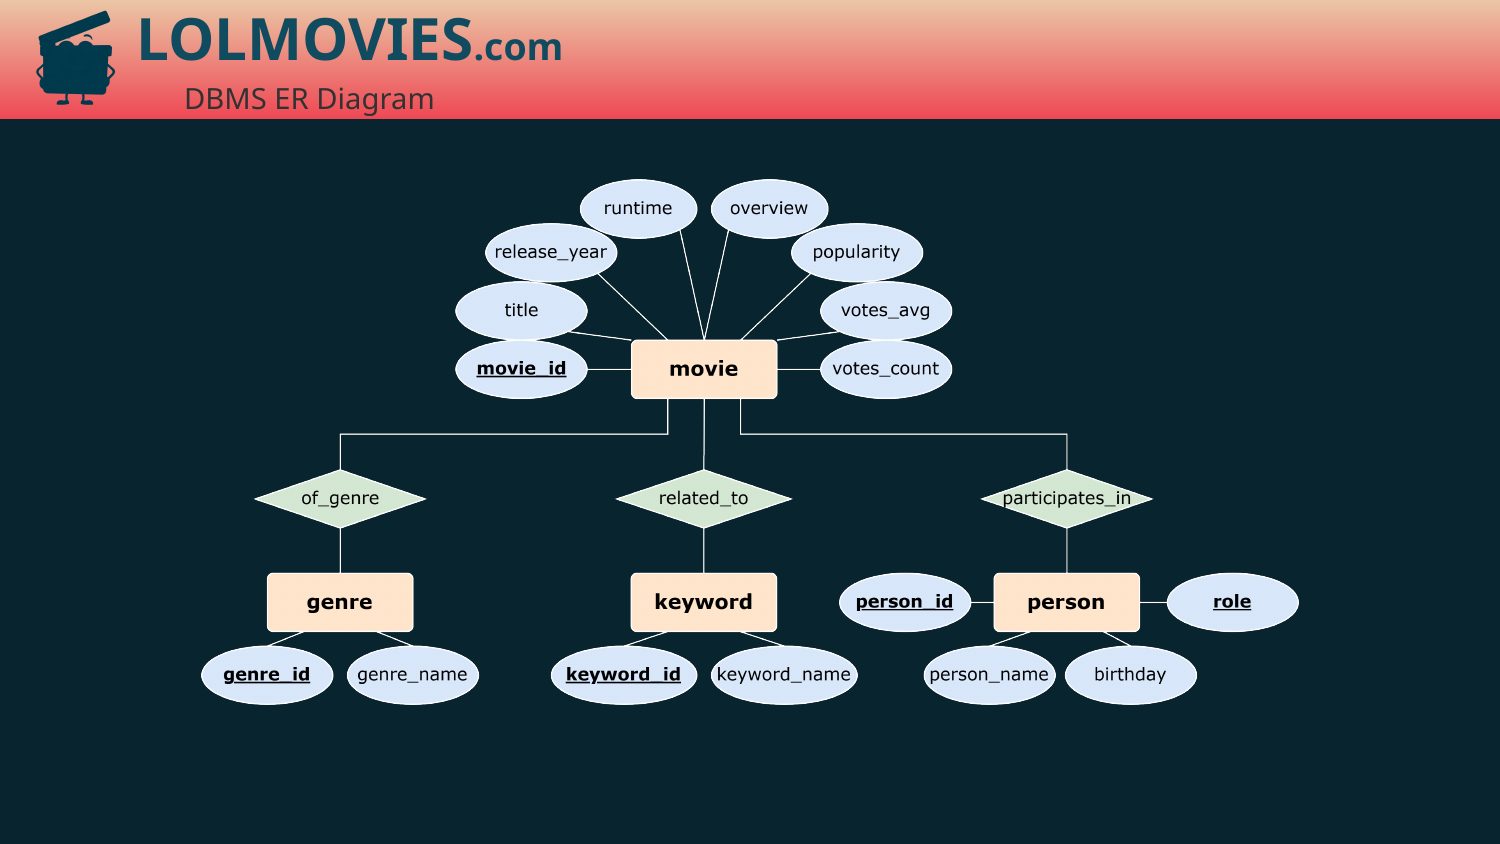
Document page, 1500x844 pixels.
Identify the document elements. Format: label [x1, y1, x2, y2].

picture [201, 179, 1299, 705]
text_box [0, 0, 1500, 119]
